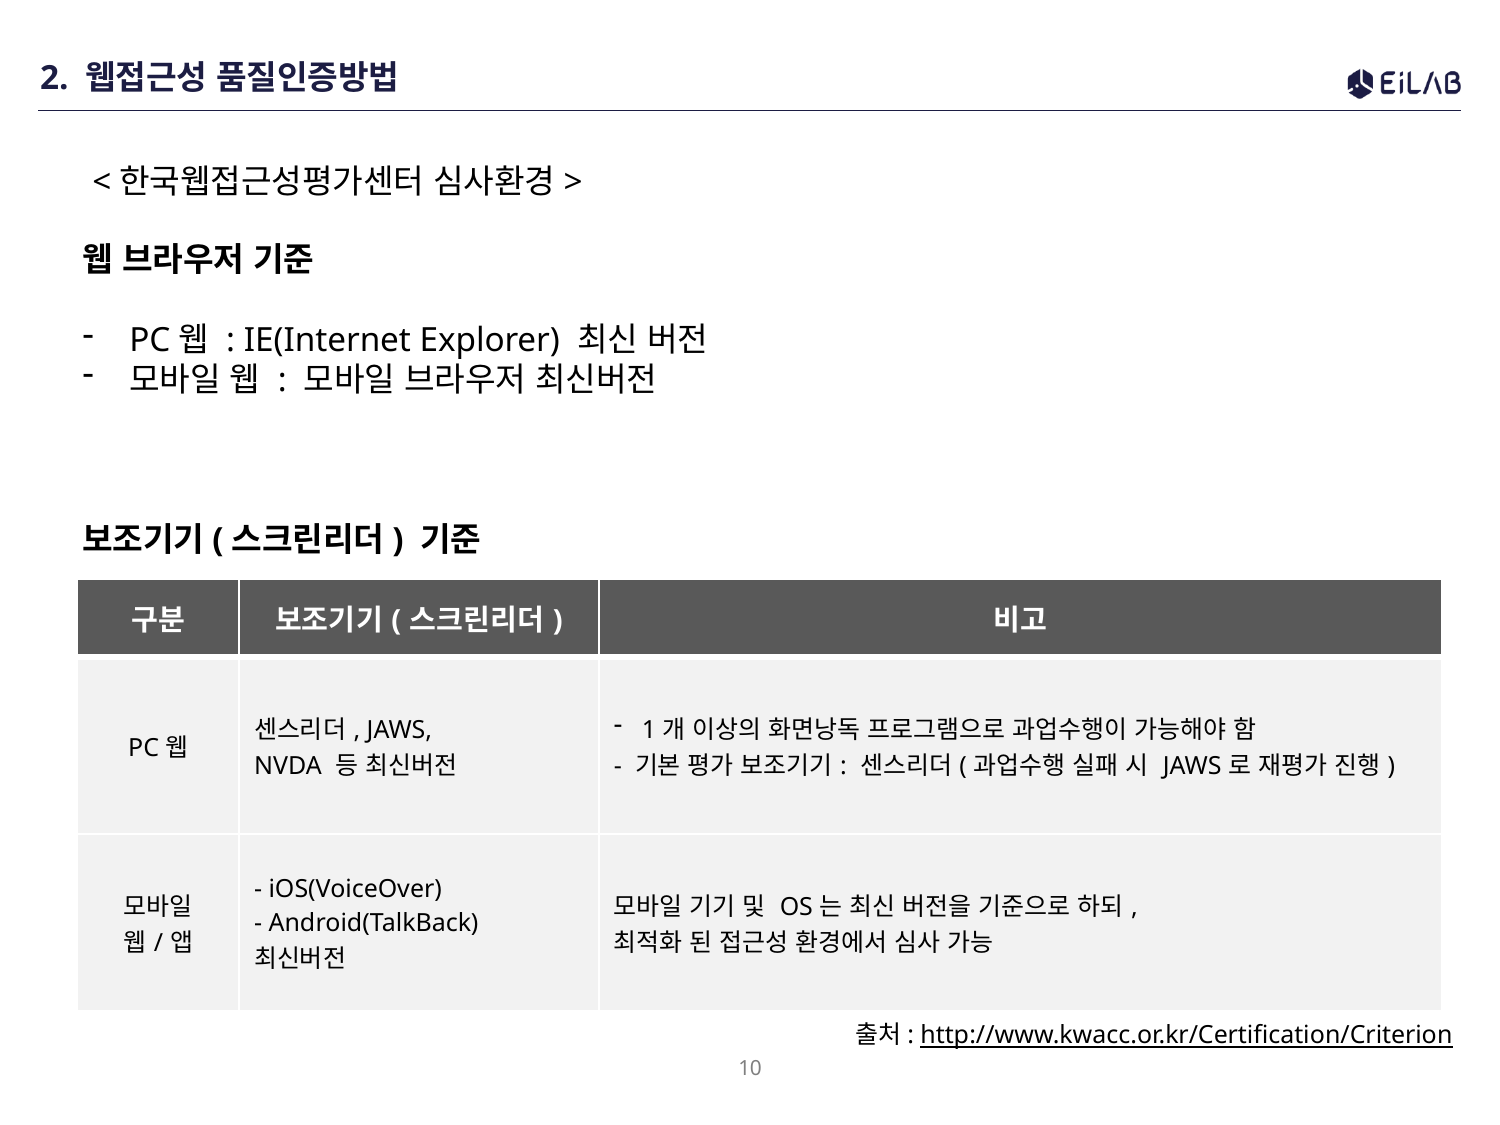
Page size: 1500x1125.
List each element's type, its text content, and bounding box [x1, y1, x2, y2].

table_header 보조기기(스크린리더) [240, 580, 598, 654]
table_cell - iOS(VoiceOver) - Android(TalkBack) 최신버전 [240, 835, 598, 1010]
title 2. 웹접근성 품질인증방법 [40, 43, 1334, 110]
table_cell 모바일 웹/앱 [78, 835, 238, 1010]
text_box <한국웹접근성평가센터 심사환경> [77, 152, 841, 208]
picture [1347, 68, 1461, 99]
table_cell 1개 이상의 화면낭독 프로그램으로 과업수행이 가능해야 함 - 기본 평가 보조기기: 센스리더(과업수행 실패 시 JAWS로 재평가 진행) [600, 660, 1441, 833]
table_cell 센스리더, JAWS, NVDA 등 최신버전 [240, 660, 598, 833]
table_cell PC웹 [78, 660, 238, 833]
table_header 구분 [78, 580, 238, 654]
table_header 비고 [600, 580, 1441, 654]
text_box 웹 브라우저 기준 PC웹 : IE(Internet Explorer) 최신 버전 모바일 웹 : 모바일 브라우저 최신버전 보조기기(스크린리더) 기준 [67, 230, 724, 565]
table_cell 모바일 기기 및 OS는 최신 버전을 기준으로 하되, 최적화 된 접근성 환경에서 심사 가능 [600, 835, 1441, 1010]
text_box 출처: http://www.kwacc.or.kr/Certification/Criterion [840, 1011, 1487, 1061]
